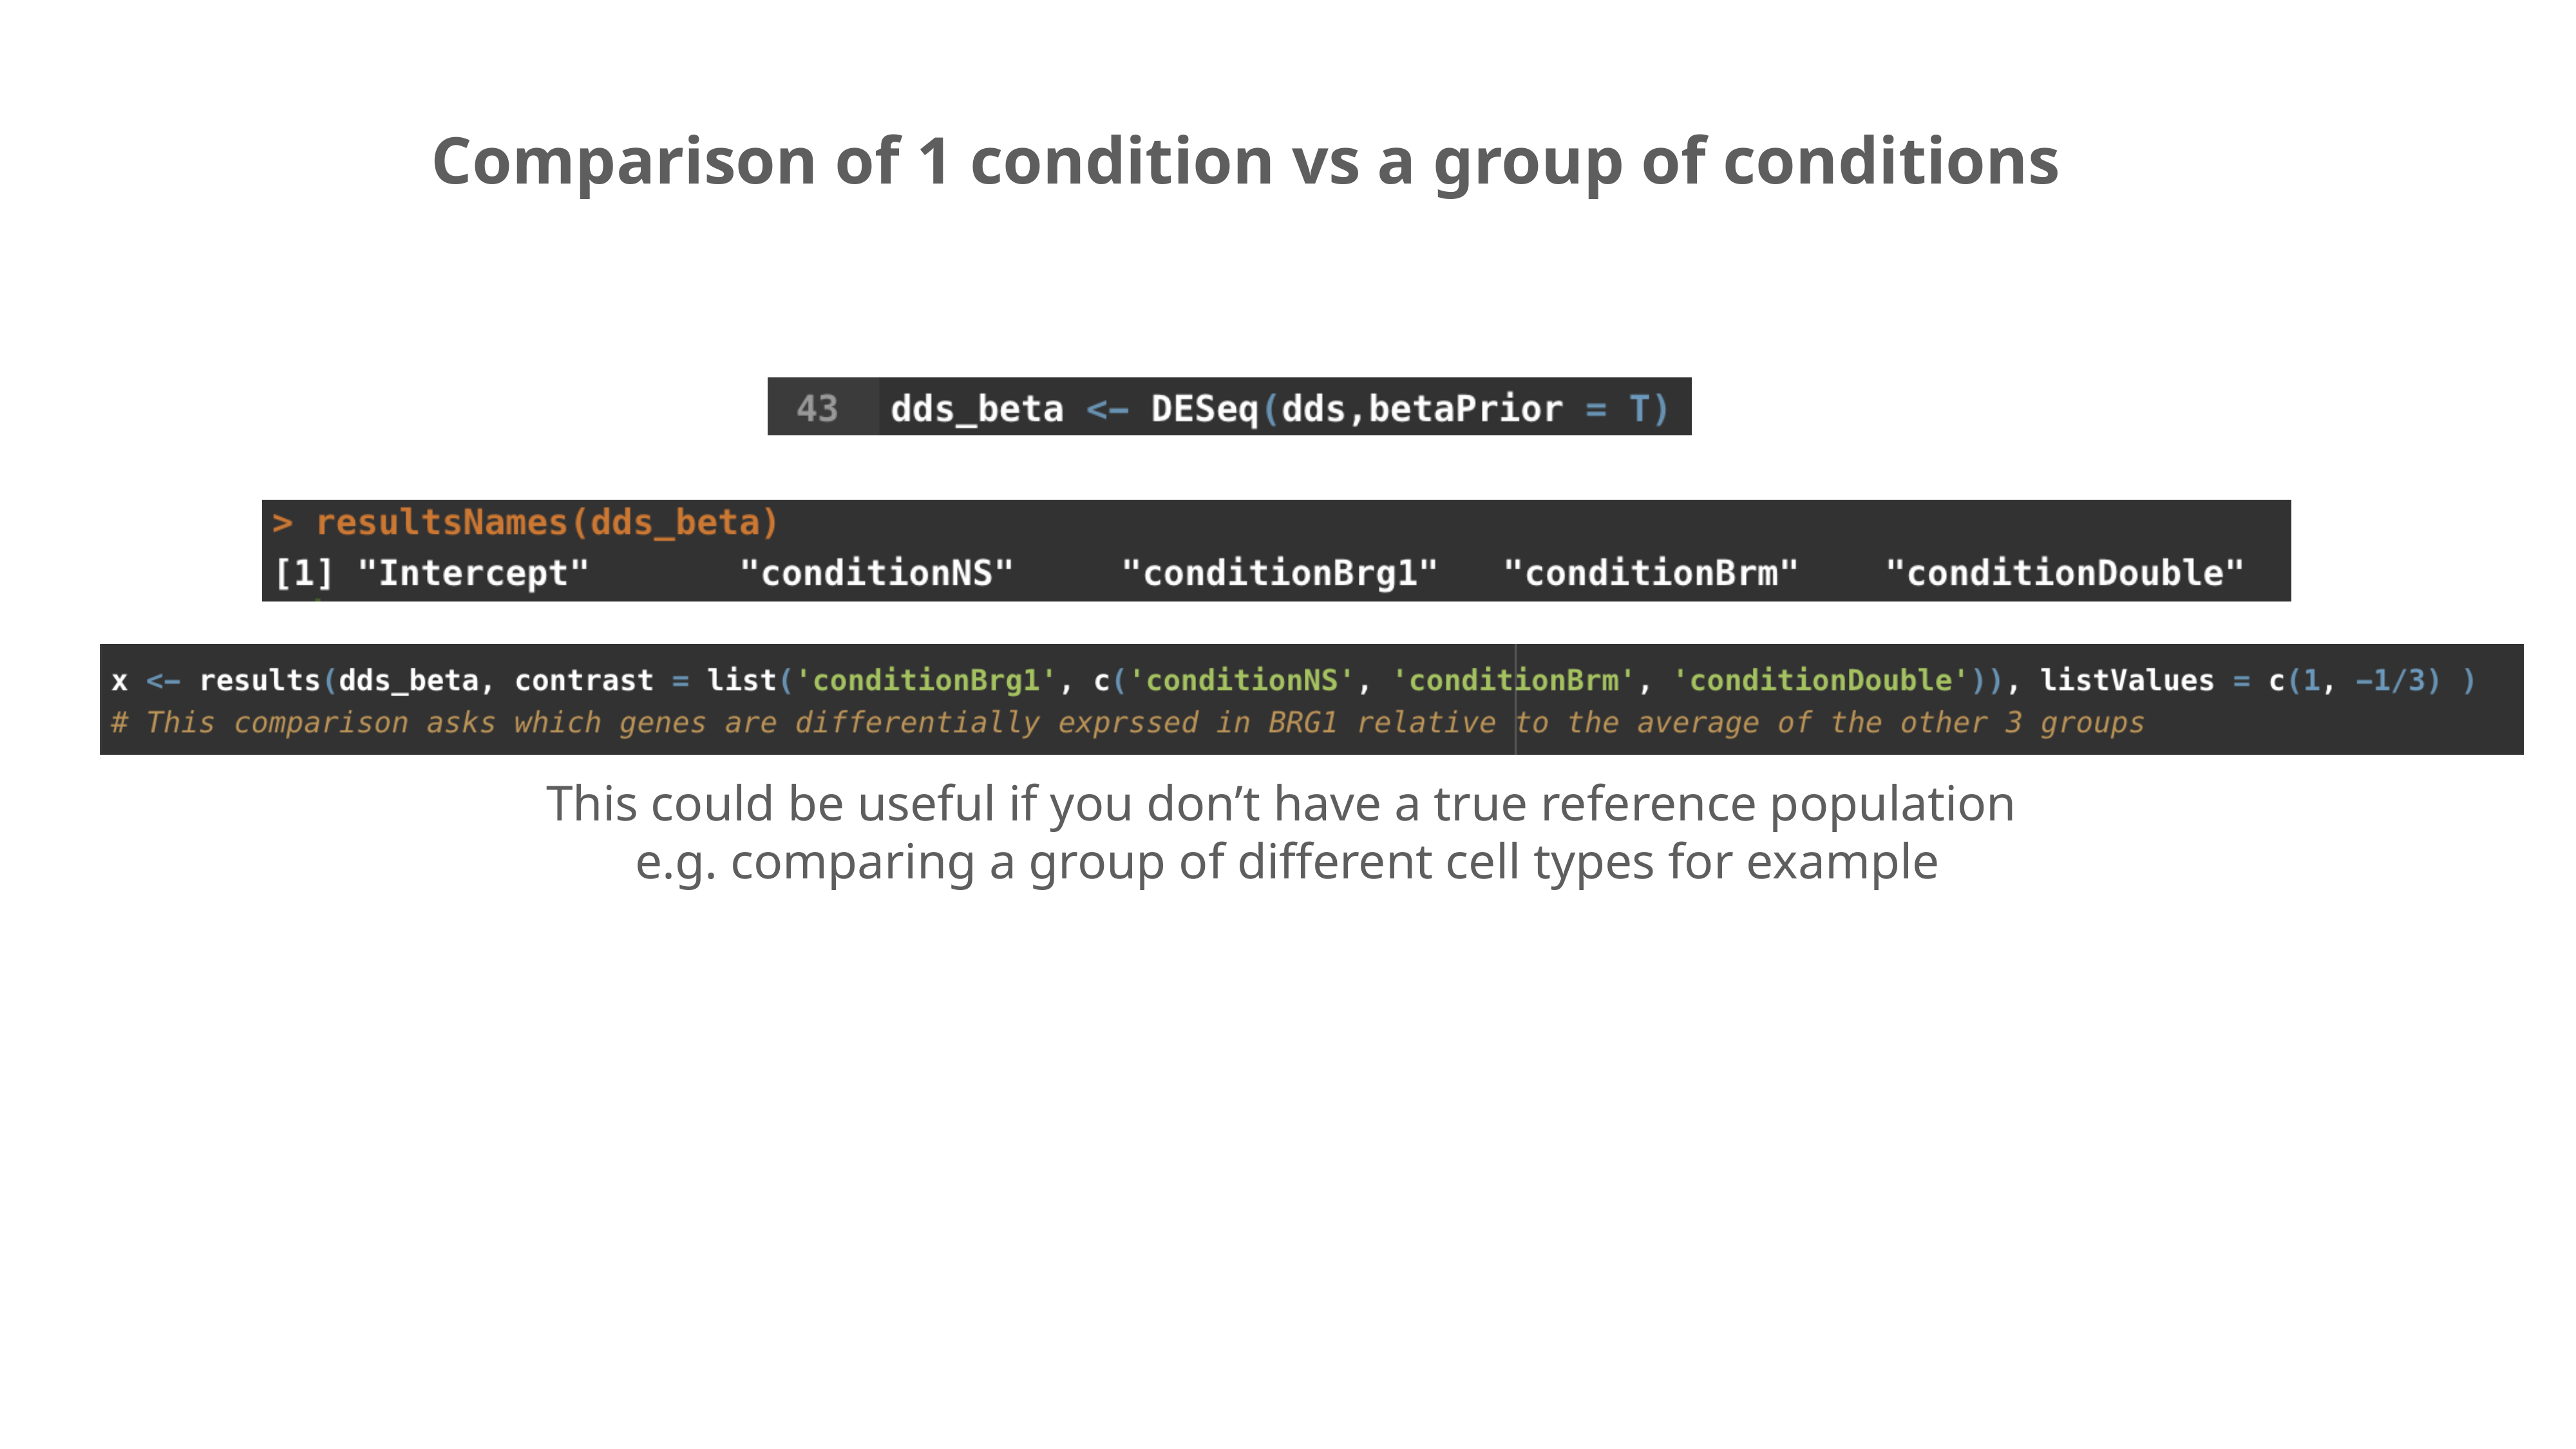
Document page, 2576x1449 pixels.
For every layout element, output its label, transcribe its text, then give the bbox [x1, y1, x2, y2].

picture [99, 644, 2524, 755]
text_box This could be useful if you don’t have a true reference population e.g. comparing a group of different cell types for example [540, 767, 2036, 895]
picture [768, 377, 1692, 435]
text_box Comparison of 1 condition vs a group of conditions [426, 114, 2068, 202]
picture [261, 500, 2291, 602]
